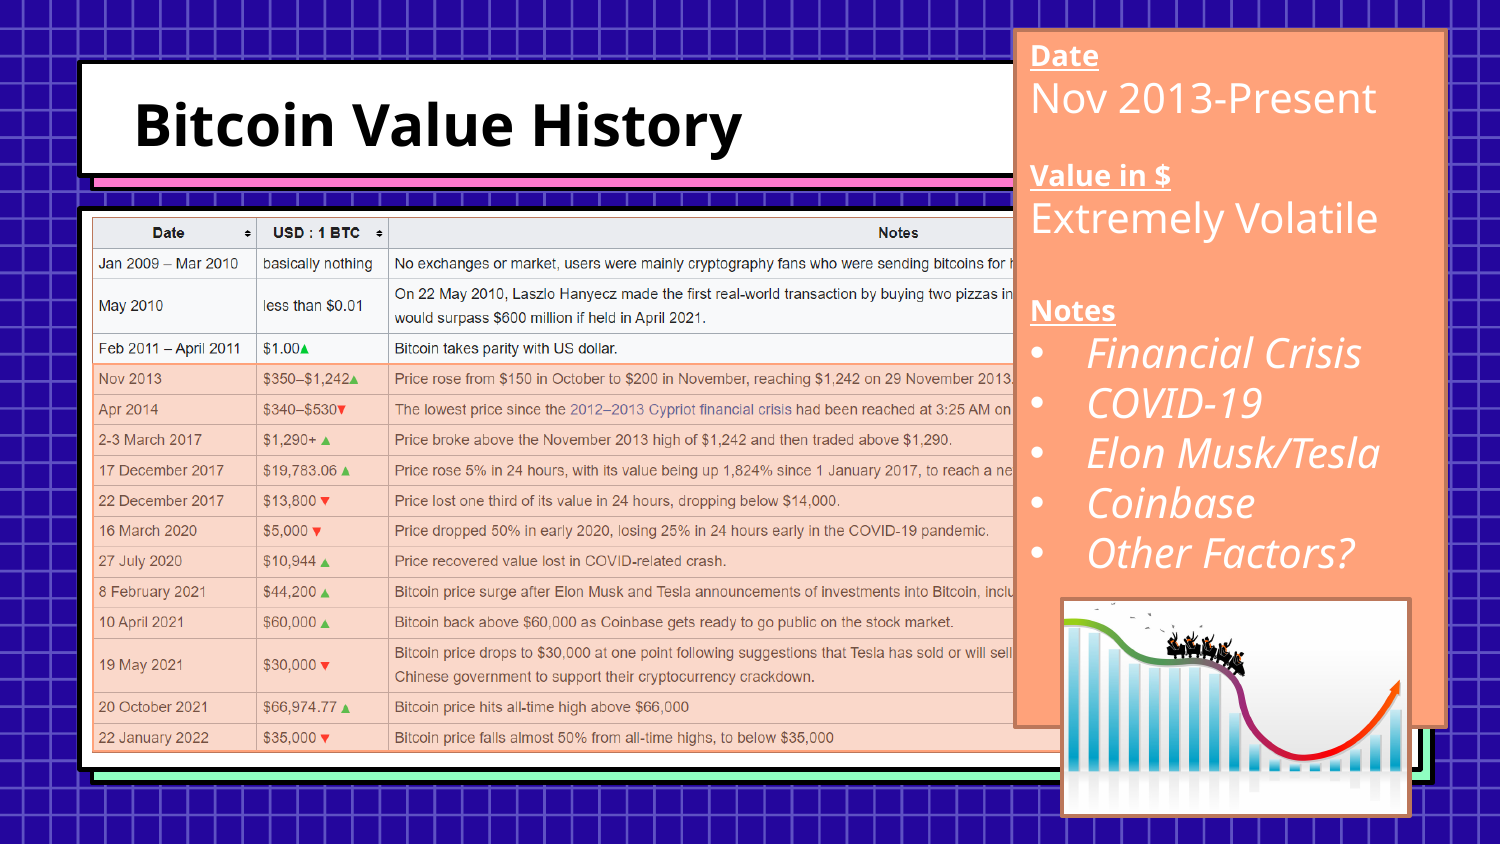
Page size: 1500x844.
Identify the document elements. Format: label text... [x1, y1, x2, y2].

picture [0, 0, 1500, 844]
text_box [1014, 29, 1447, 815]
title Bitcoin Value History [118, 72, 1009, 167]
